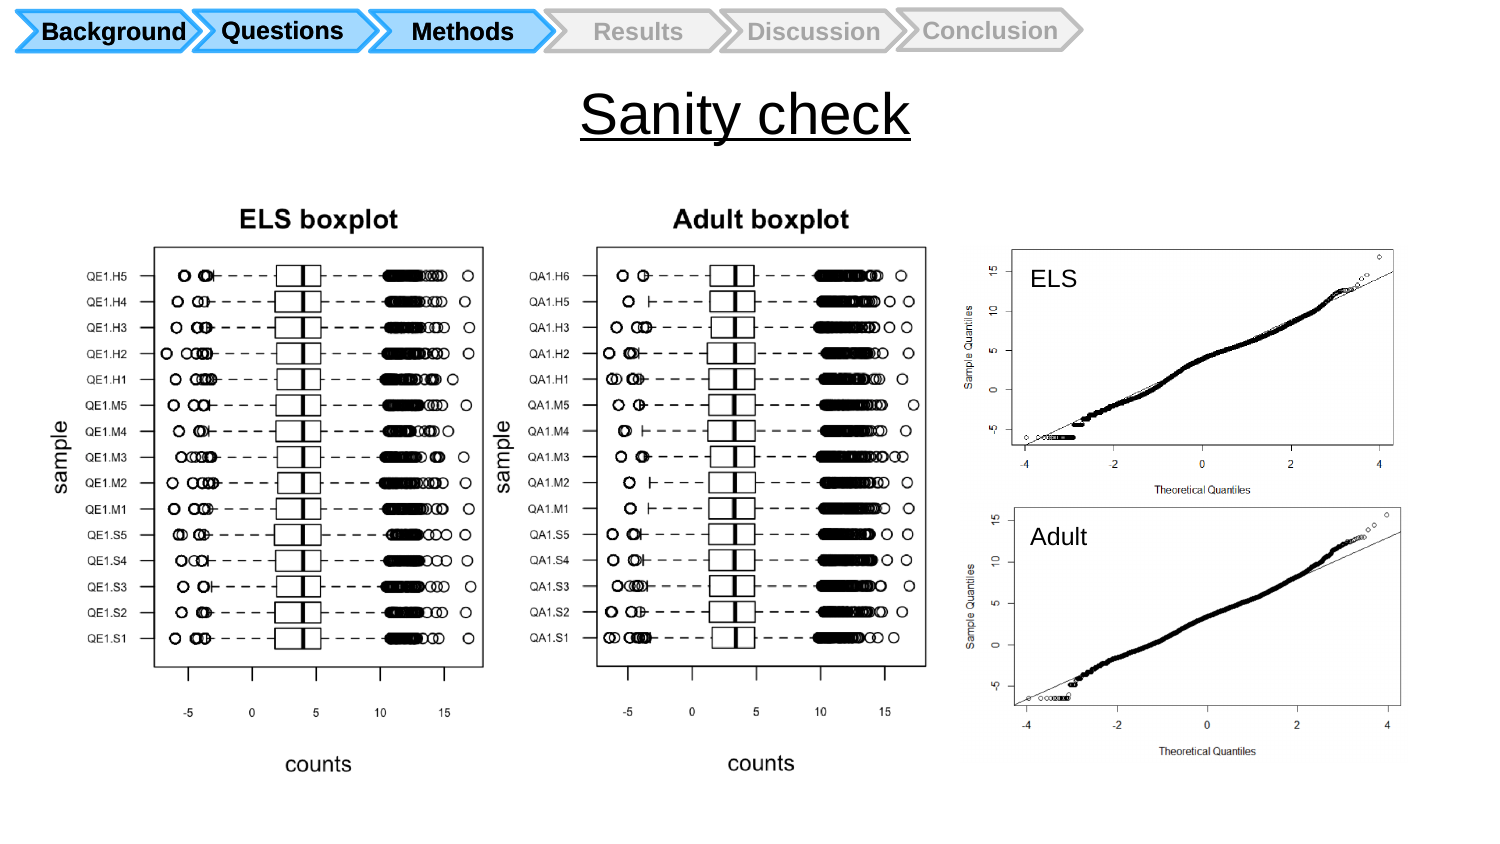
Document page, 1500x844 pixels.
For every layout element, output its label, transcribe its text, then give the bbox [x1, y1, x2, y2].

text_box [720, 8, 894, 55]
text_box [369, 7, 555, 54]
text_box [556, 8, 718, 55]
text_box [16, 7, 191, 54]
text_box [897, 7, 1082, 53]
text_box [193, 7, 368, 53]
title Sanity check [46, 61, 1445, 156]
picture [31, 203, 1408, 792]
